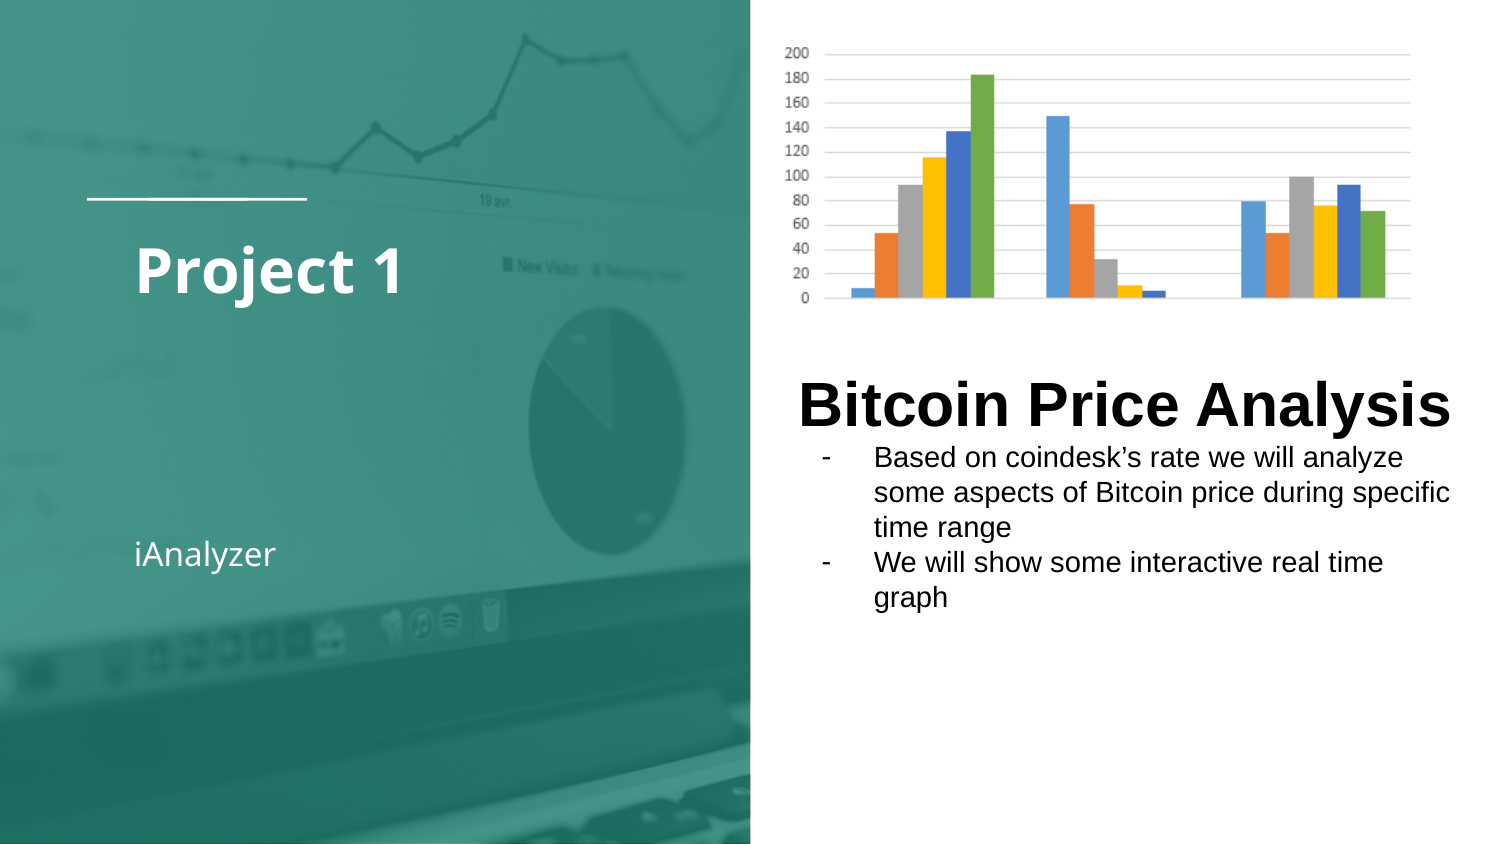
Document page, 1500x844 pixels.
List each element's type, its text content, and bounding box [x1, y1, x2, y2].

subtitle iAnalyzer [118, 518, 661, 644]
text_box Bitcoin Price Analysis Based on coindesk’s rate we will analyze some aspects of Bitcoin price during specific time range We will show some interactive real time graph [783, 333, 1474, 644]
picture [783, 35, 1428, 313]
title Project 1 [119, 216, 662, 494]
